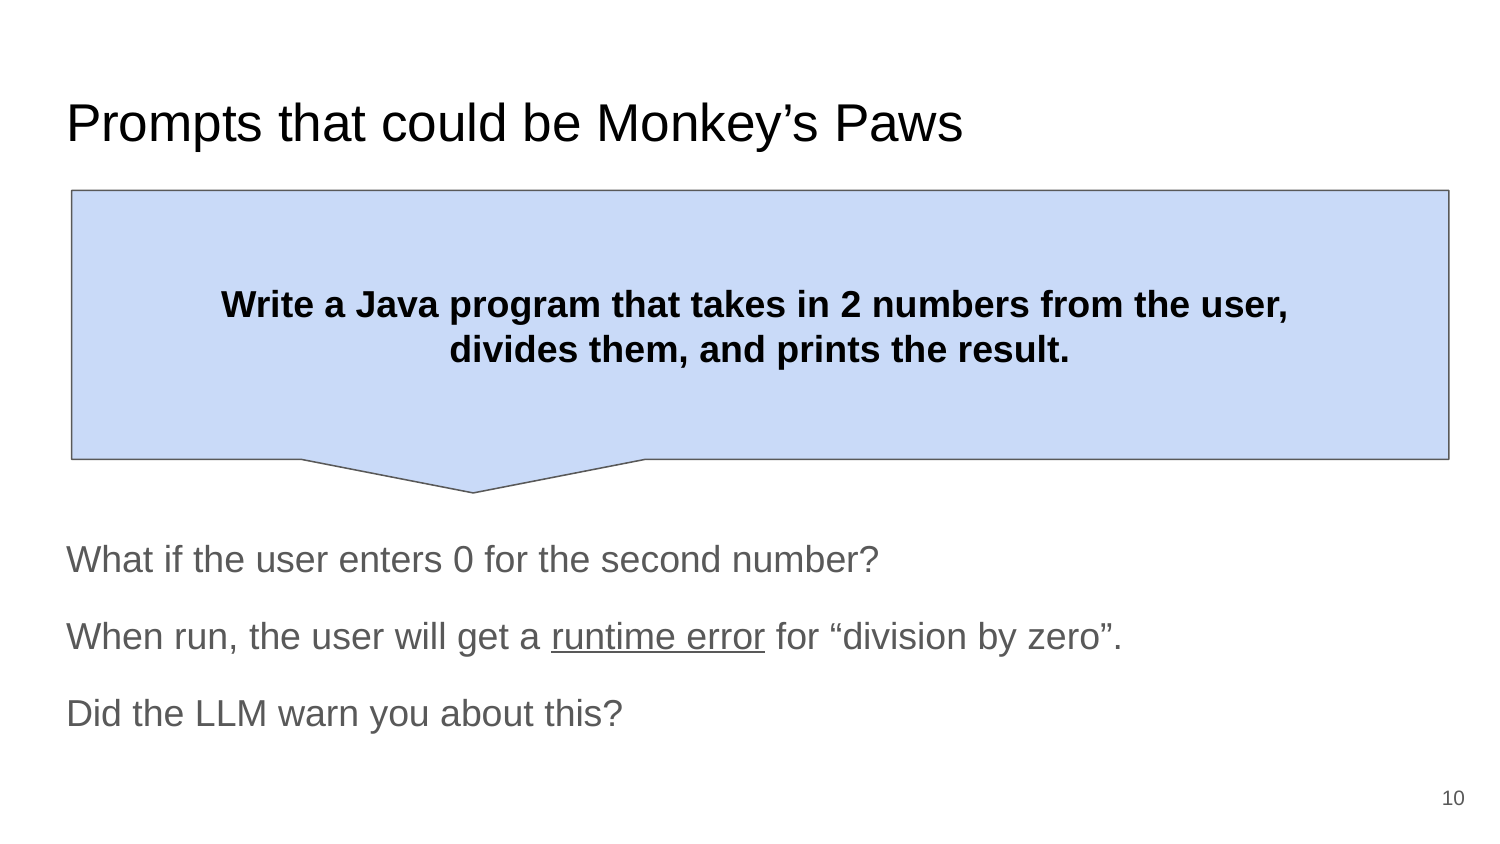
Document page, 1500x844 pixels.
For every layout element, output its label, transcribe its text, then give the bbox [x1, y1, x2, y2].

slide_number ‹#› [1389, 764, 1480, 830]
text_box Write a Java program that takes in 2 numbers from the user, divides them, and prints the result. [71, 190, 1449, 493]
title Prompts that could be Monkey’s Paws [51, 72, 1449, 167]
list What if the user enters 0 for the second number? When run, the user will get a runtime error for “division by zero”. Did the LLM warn you about this? [51, 513, 1449, 783]
